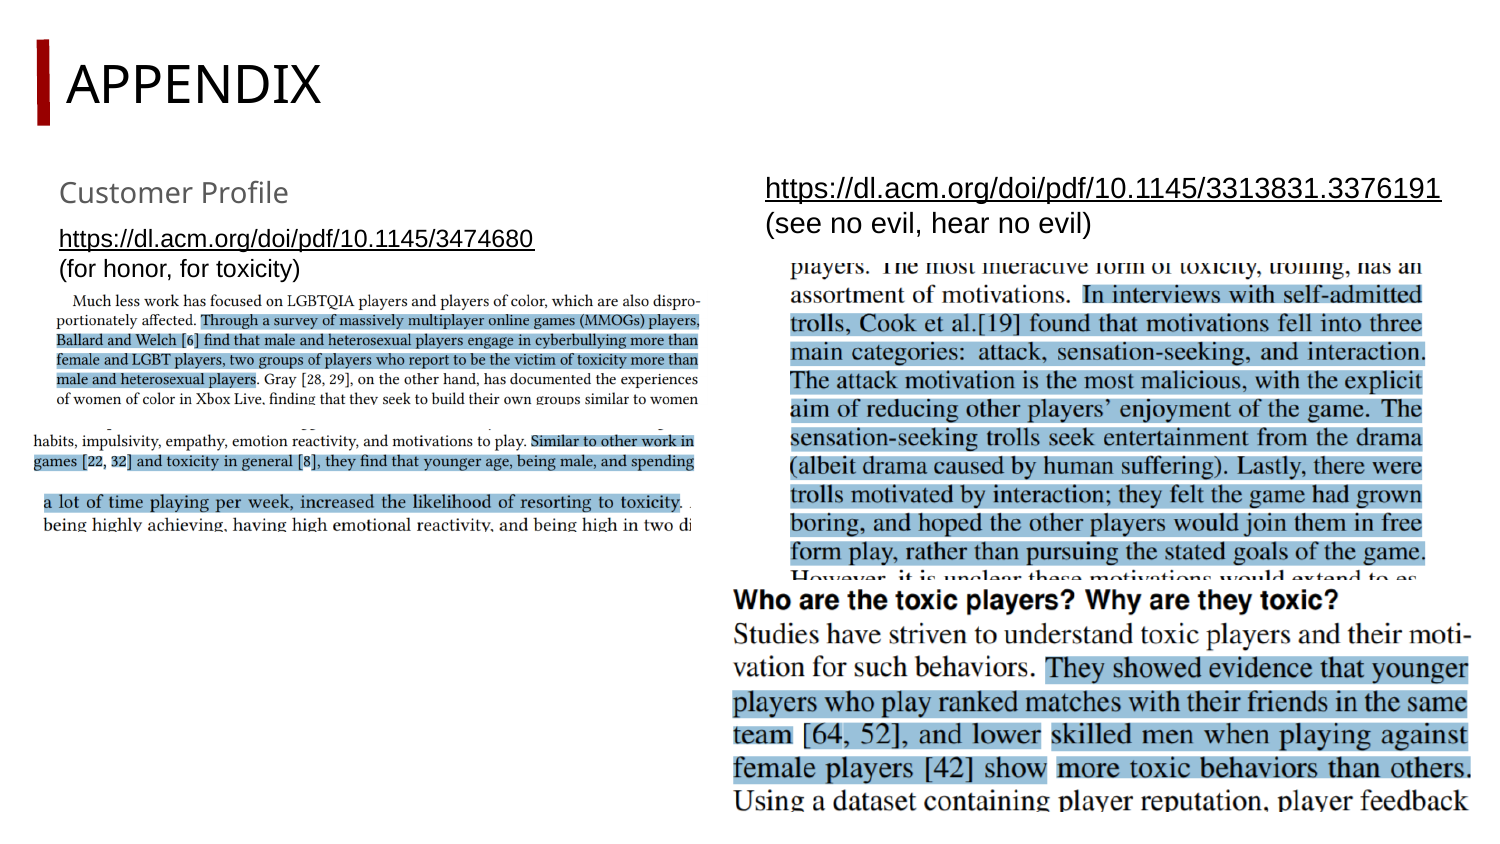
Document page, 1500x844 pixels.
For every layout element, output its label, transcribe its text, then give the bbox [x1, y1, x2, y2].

text_box https://dl.acm.org/doi/pdf/10.1145/3313831.3376191 (see no evil, hear no evil) [749, 154, 1487, 255]
text_box https://dl.acm.org/doi/pdf/10.1145/3474680 (for honor, for toxicity) [43, 207, 591, 298]
picture [24, 429, 719, 532]
picture [50, 290, 708, 405]
title APPENDIX [51, 35, 1449, 130]
list Customer Profile [43, 154, 405, 207]
picture [727, 263, 1500, 812]
